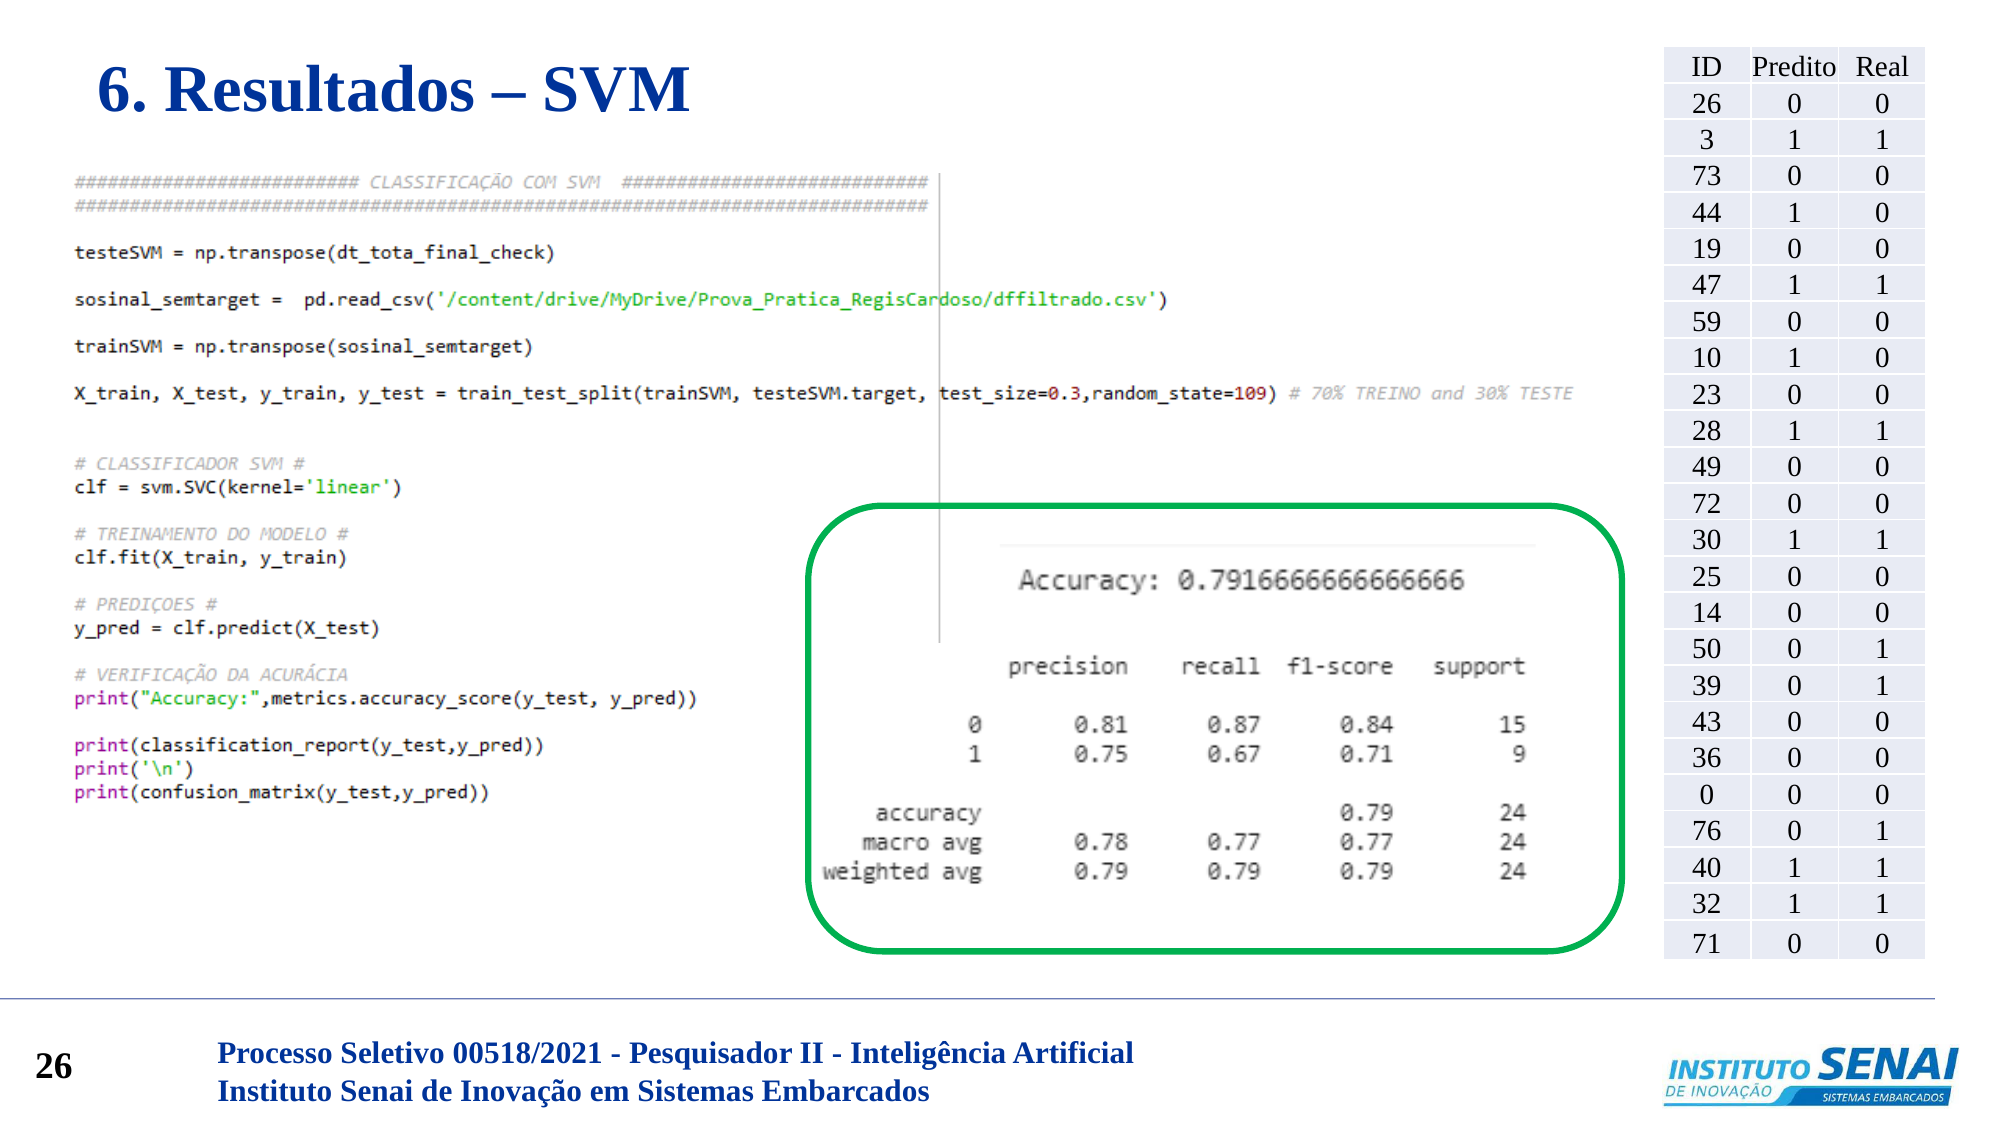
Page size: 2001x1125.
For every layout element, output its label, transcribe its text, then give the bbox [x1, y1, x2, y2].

table_cell 44 [1664, 193, 1750, 228]
table_header Predito [1752, 47, 1838, 82]
table_cell 50 [1664, 630, 1750, 664]
table_cell 73 [1664, 157, 1750, 191]
table_cell 1 [1752, 411, 1838, 446]
table_cell 0 [1839, 702, 1925, 737]
table_cell 0 [1839, 339, 1925, 373]
table_cell 0 [1752, 484, 1838, 519]
table_cell 1 [1752, 193, 1838, 228]
table_cell 0 [1752, 775, 1838, 810]
table_header Real [1839, 47, 1925, 82]
table_cell 1 [1752, 520, 1838, 555]
table_cell 0 [1752, 84, 1838, 118]
table_cell 0 [1752, 229, 1838, 264]
table_cell 1 [1752, 884, 1838, 919]
table_cell 0 [1839, 593, 1925, 628]
table_cell 0 [1839, 157, 1925, 191]
picture [73, 173, 1622, 928]
table_cell 40 [1664, 848, 1750, 882]
table_cell 10 [1664, 339, 1750, 373]
table_cell 0 [1839, 229, 1925, 264]
table_cell 26 [1664, 84, 1750, 118]
table_cell 0 [1664, 775, 1750, 810]
table_cell 0 [1752, 666, 1838, 701]
table_cell 23 [1664, 375, 1750, 409]
table_cell 1 [1839, 120, 1925, 155]
table_cell 0 [1752, 630, 1838, 664]
table_cell 0 [1839, 921, 1925, 959]
table_cell 0 [1839, 775, 1925, 810]
table_cell 1 [1839, 666, 1925, 701]
table_cell 0 [1752, 593, 1838, 628]
table_header ID [1664, 47, 1750, 82]
table_cell 59 [1664, 302, 1750, 337]
table_cell 32 [1664, 884, 1750, 919]
table_cell 1 [1752, 339, 1838, 373]
table_cell 1 [1752, 266, 1838, 300]
table_cell 19 [1664, 229, 1750, 264]
table_cell 30 [1664, 520, 1750, 555]
table_cell 0 [1752, 157, 1838, 191]
table_cell 1 [1839, 411, 1925, 446]
table_cell 1 [1839, 848, 1925, 882]
table_cell 0 [1839, 84, 1925, 118]
table_cell 0 [1752, 739, 1838, 773]
table_cell 3 [1664, 120, 1750, 155]
table_cell 0 [1752, 811, 1838, 846]
table_cell 71 [1664, 921, 1750, 959]
table_cell 28 [1664, 411, 1750, 446]
table_cell 0 [1839, 739, 1925, 773]
table_cell 1 [1839, 811, 1925, 846]
table_cell 49 [1664, 448, 1750, 482]
picture [0, 990, 2000, 1125]
table_cell 43 [1664, 702, 1750, 737]
table_cell 0 [1839, 193, 1925, 228]
table_cell 0 [1752, 448, 1838, 482]
table_cell 0 [1752, 302, 1838, 337]
table_cell 1 [1839, 520, 1925, 555]
table_cell 0 [1839, 302, 1925, 337]
table_cell 1 [1839, 884, 1925, 919]
table_cell 0 [1839, 484, 1925, 519]
table_cell 1 [1752, 120, 1838, 155]
table_cell 14 [1664, 593, 1750, 628]
table_cell 0 [1752, 375, 1838, 409]
table_cell 0 [1839, 448, 1925, 482]
table_cell 0 [1752, 557, 1838, 591]
table_cell 76 [1664, 811, 1750, 846]
table_cell 1 [1839, 630, 1925, 664]
table_cell 25 [1664, 557, 1750, 591]
table_cell 72 [1664, 484, 1750, 519]
table_cell 39 [1664, 666, 1750, 701]
table_cell 0 [1839, 375, 1925, 409]
title 6. Resultados – SVM [82, 21, 1433, 158]
table_cell 0 [1839, 557, 1925, 591]
table_cell 36 [1664, 739, 1750, 773]
table_cell 0 [1752, 702, 1838, 737]
table_cell 1 [1752, 848, 1838, 882]
text_box [827, 568, 1623, 953]
table_cell 1 [1839, 266, 1925, 300]
table_cell 47 [1664, 266, 1750, 300]
table_cell 0 [1752, 921, 1838, 959]
